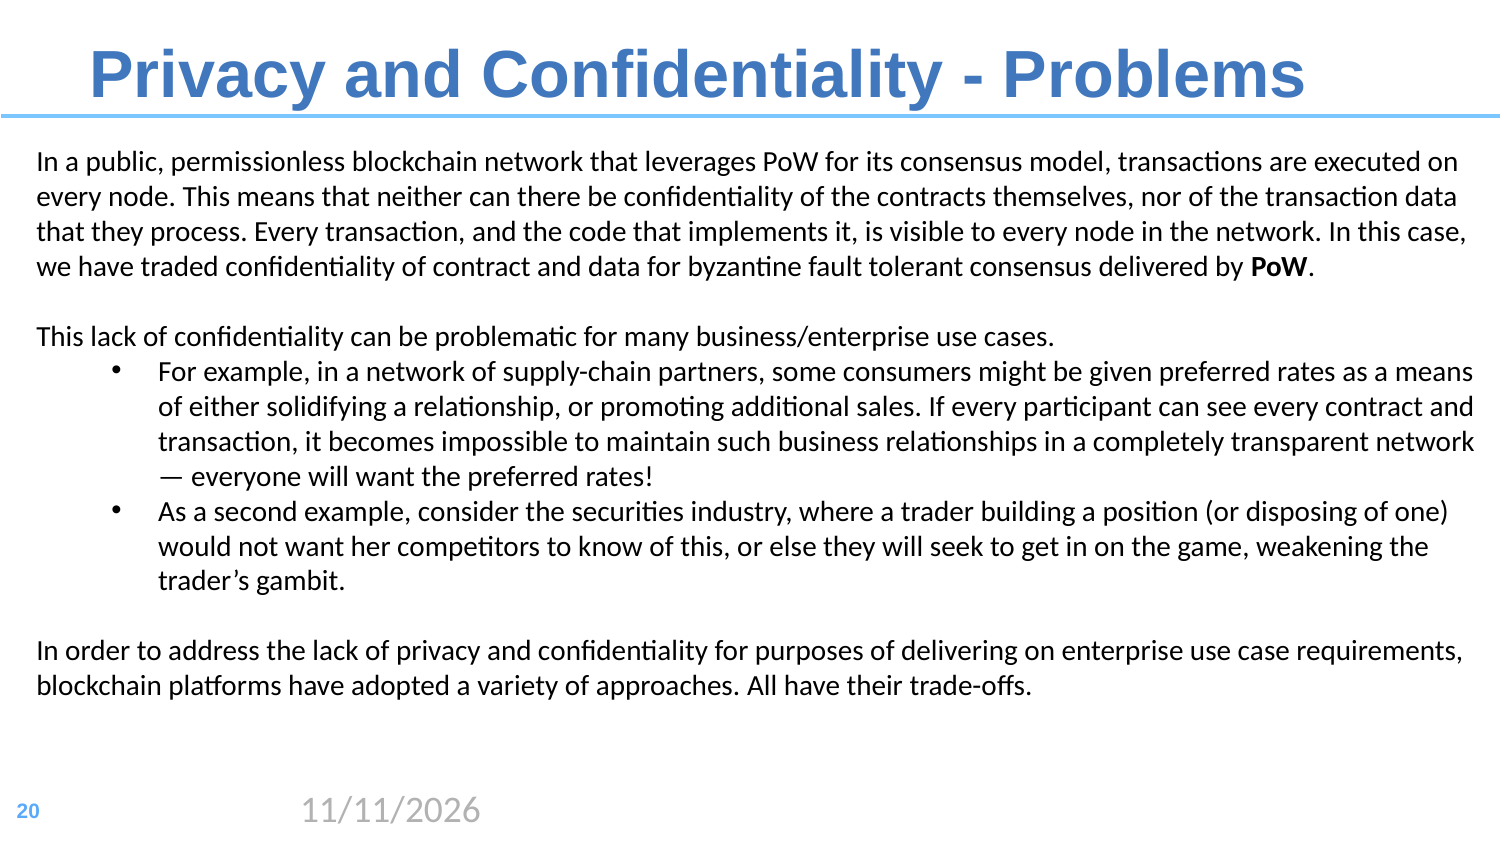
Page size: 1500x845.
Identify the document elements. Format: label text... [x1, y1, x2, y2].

text_box In a public, permissionless blockchain network that leverages PoW for its consensus model, transactions are executed on every node. This means that neither can there be confidentiality of the contracts themselves, nor of the transaction data that they process. Every transaction, and the code that implements it, is visible to every node in the network. In this case, we have traded confidentiality of contract and data for byzantine fault tolerant consensus delivered by PoW. This lack of confidentiality can be problematic for many business/enterprise use cases. For example, in a network of supply-chain partners, some consumers might be given preferred rates as a means of either solidifying a relationship, or promoting additional sales. If every participant can see every contract and transaction, it becomes impossible to maintain such business relationships in a completely transparent network — everyone will want the preferred rates! As a second example, consider the securities industry, where a trader building a position (or disposing of one) would not want her competitors to know of this, or else they will seek to get in on the game, weakening the trader’s gambit. In order to address the lack of privacy and confidentiality for purposes of delivering on enterprise use case requirements, blockchain platforms have adopted a variety of approaches. All have their trade-offs. [21, 134, 1497, 709]
title Privacy and Confidentiality - Problems [89, 27, 1350, 134]
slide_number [300, 784, 645, 828]
slide_number 20 [12, 797, 45, 826]
